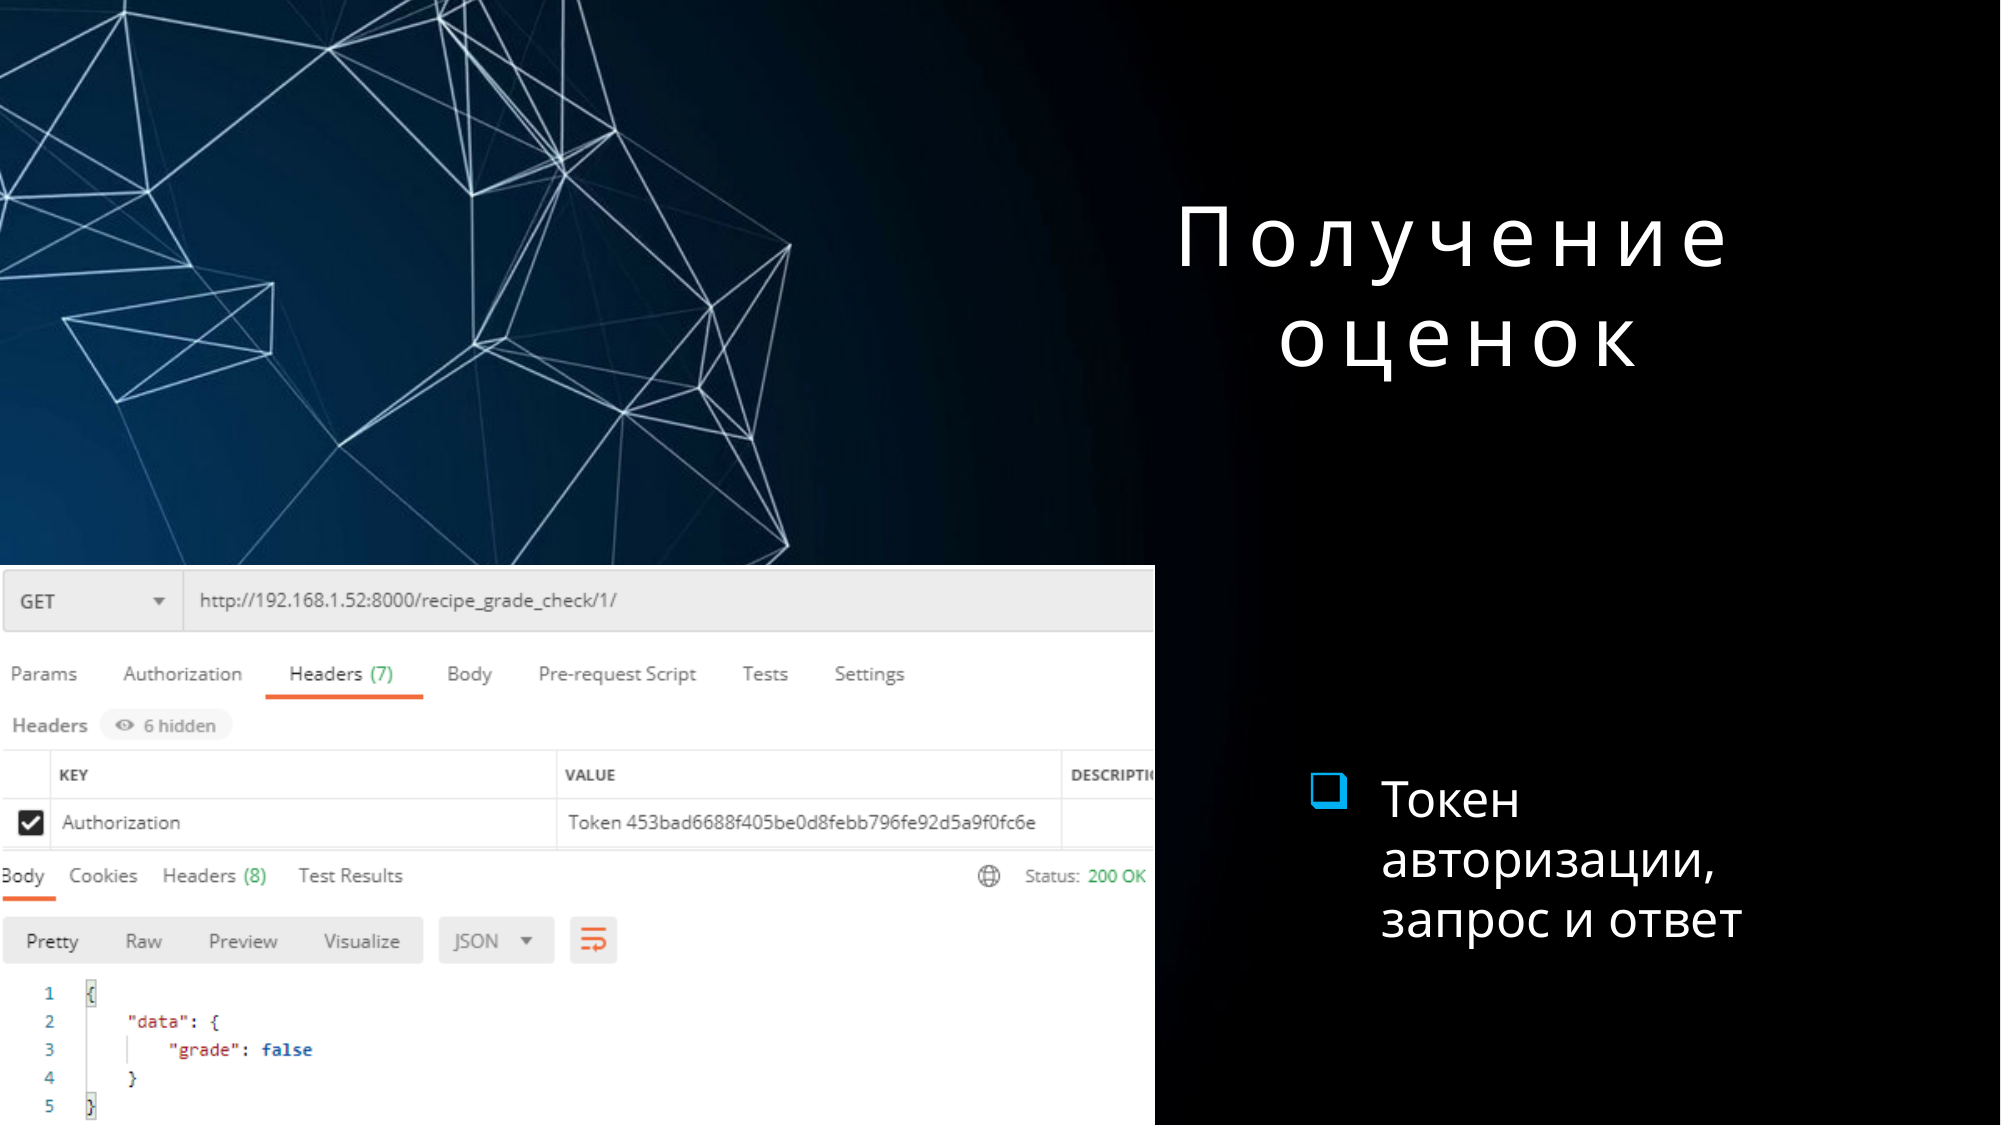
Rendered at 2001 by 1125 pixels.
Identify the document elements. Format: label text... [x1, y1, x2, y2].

text_box Получение оценок [1027, 175, 1888, 390]
text_box Токен авторизации, запрос и ответ [1291, 760, 1858, 931]
picture [0, 0, 2001, 1125]
